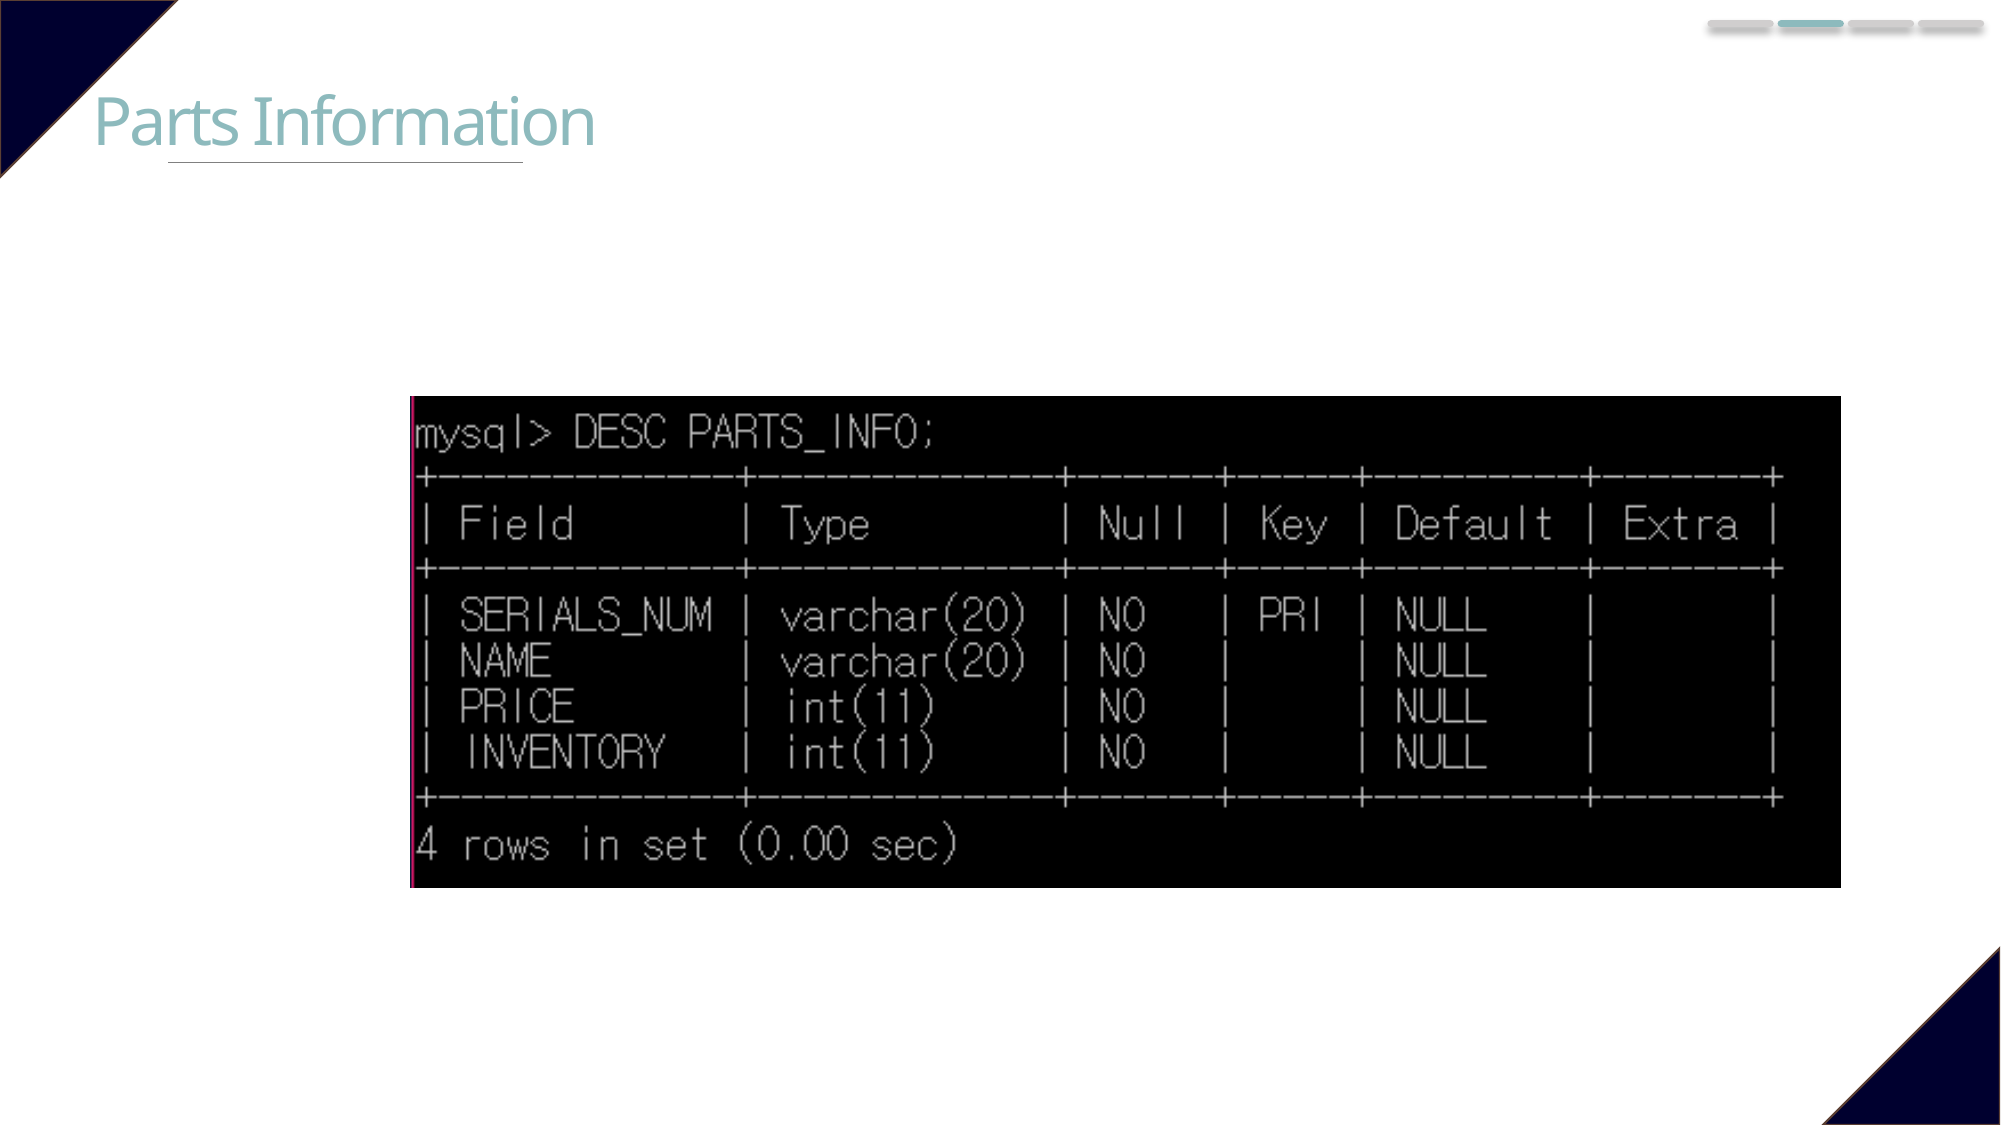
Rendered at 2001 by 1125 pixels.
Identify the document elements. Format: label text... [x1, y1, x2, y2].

text_box Parts Information [77, 71, 614, 167]
picture [409, 396, 1841, 888]
